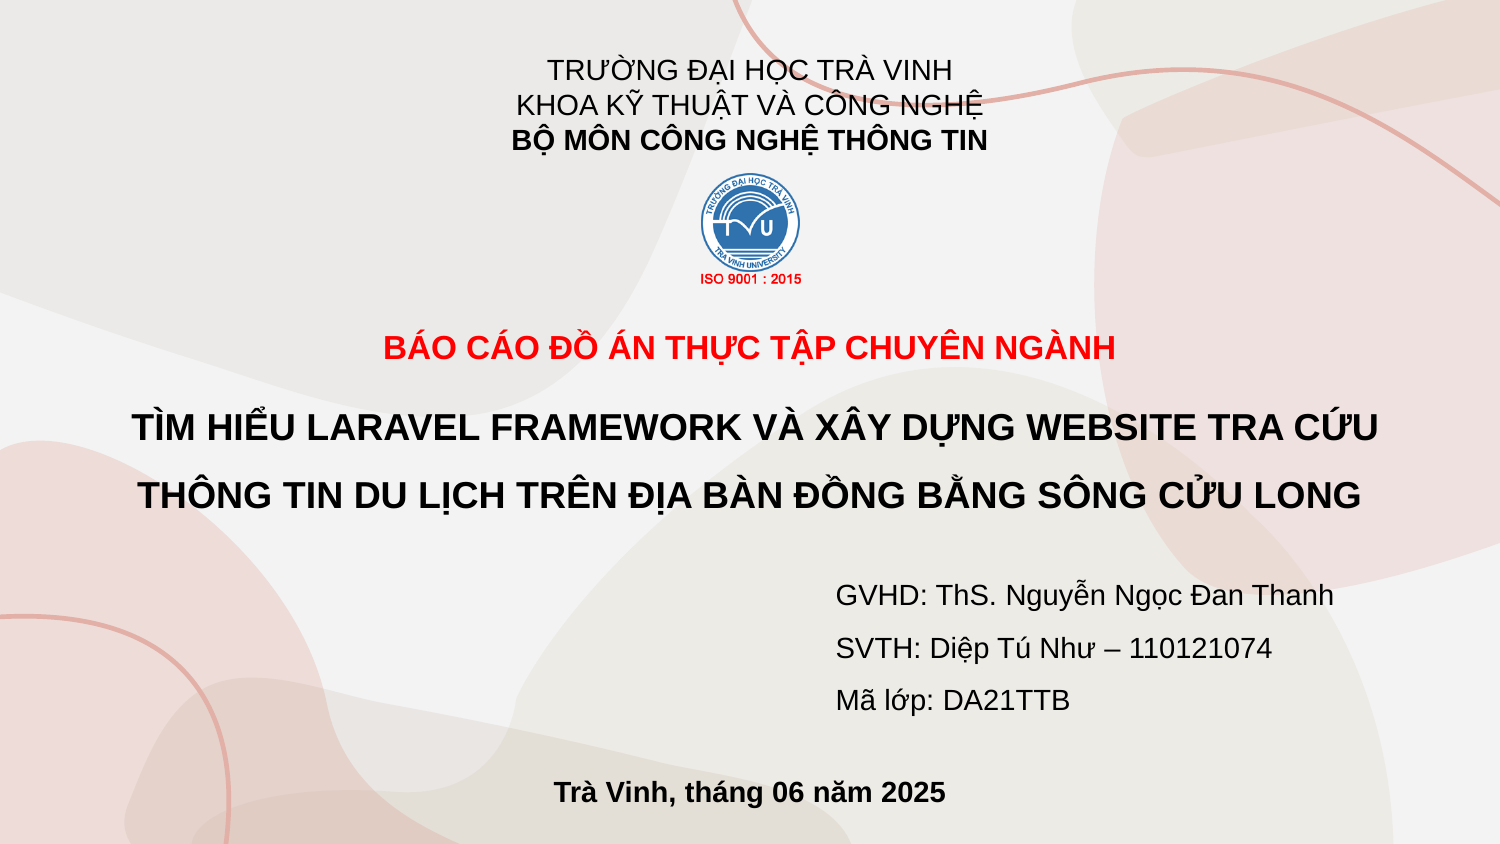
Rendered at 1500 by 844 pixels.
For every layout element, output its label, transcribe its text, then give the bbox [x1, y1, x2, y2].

text_box TRƯỜNG ĐẠI HỌC TRÀ VINH KHOA KỸ THUẬT VÀ CÔNG NGHỆ BỘ MÔN CÔNG NGHỆ THÔNG TIN [371, 43, 1129, 164]
text_box BÁO CÁO ĐỒ ÁN THỰC TẬP CHUYÊN NGÀNH [274, 298, 1226, 366]
text_box TÌM HIỂU LARAVEL FRAMEWORK VÀ XÂY DỰNG WEBSITE TRA CỨU THÔNG TIN DU LỊCH TRÊN ĐỊA BÀN ĐỒNG BẰNG SÔNG CỬU LONG [100, 366, 1400, 524]
picture [694, 173, 806, 285]
text_box GVHD: ThS. Nguyễn Ngọc Đan Thanh SVTH: Diệp Tú Như – 110121074 Mã lớp: DA21TTB [820, 551, 1483, 724]
text_box Trà Vinh, tháng 06 năm 2025 [371, 765, 1129, 816]
